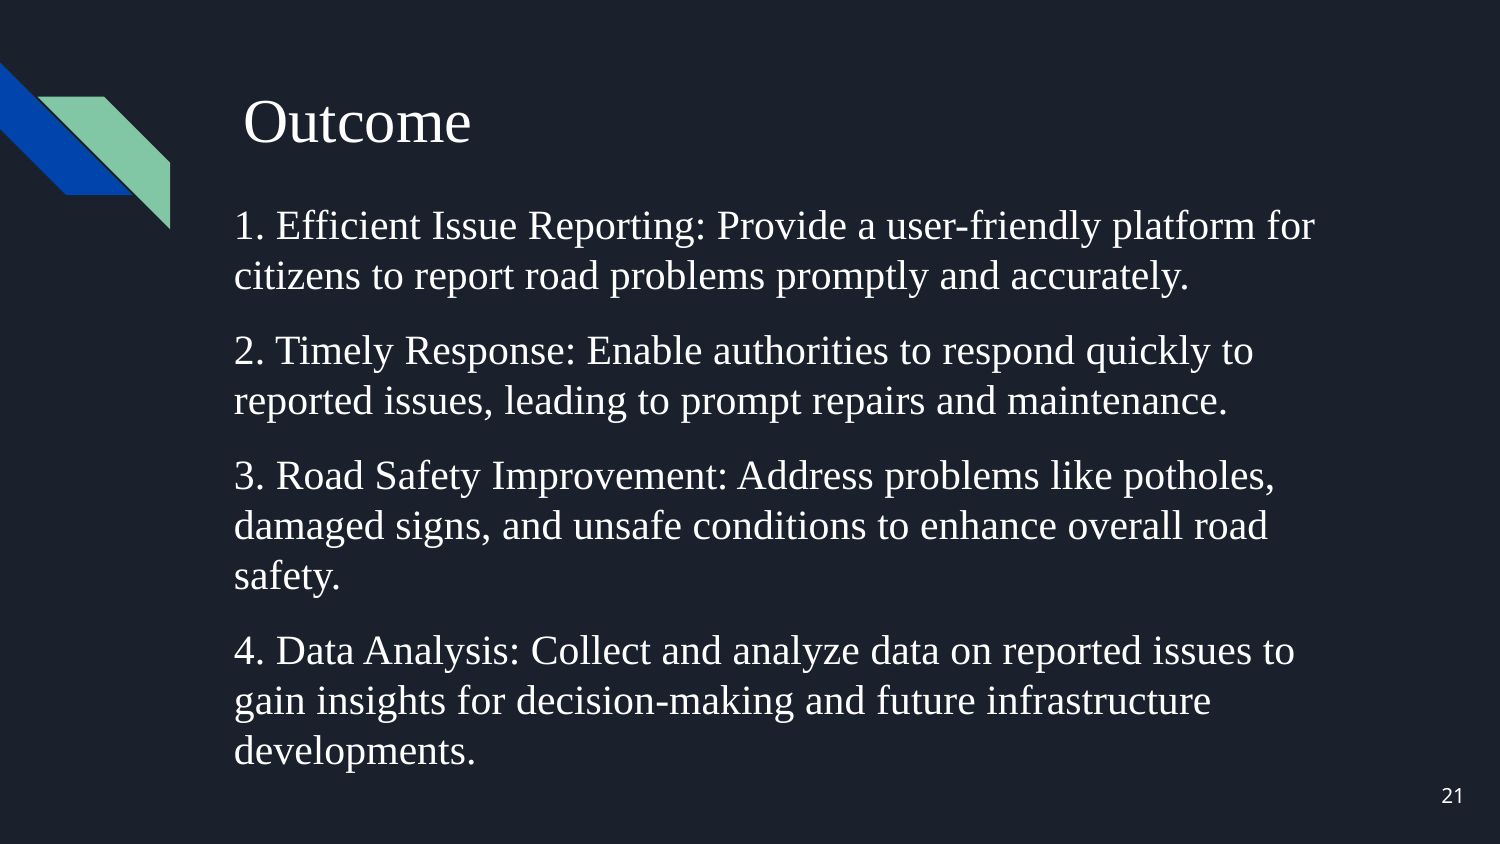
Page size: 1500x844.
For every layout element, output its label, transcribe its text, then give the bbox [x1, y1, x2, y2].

slide_number 21 [1389, 764, 1480, 830]
list 1. Efficient Issue Reporting: Provide a user-friendly platform for citizens to report road problems promptly and accurately. 2. Timely Response: Enable authorities to respond quickly to reported issues, leading to prompt repairs and maintenance. 3. Road Safety Improvement: Address problems like potholes, damaged signs, and unsafe conditions to enhance overall road safety. 4. Data Analysis: Collect and analyze data on reported issues to gain insights for decision-making and future infrastructure developments. 5. Community Engagement: Empower citizens to actively participate in road improvement efforts, fostering a sense of community involvement. [202, 183, 1357, 793]
title Outcome [212, 64, 1368, 215]
